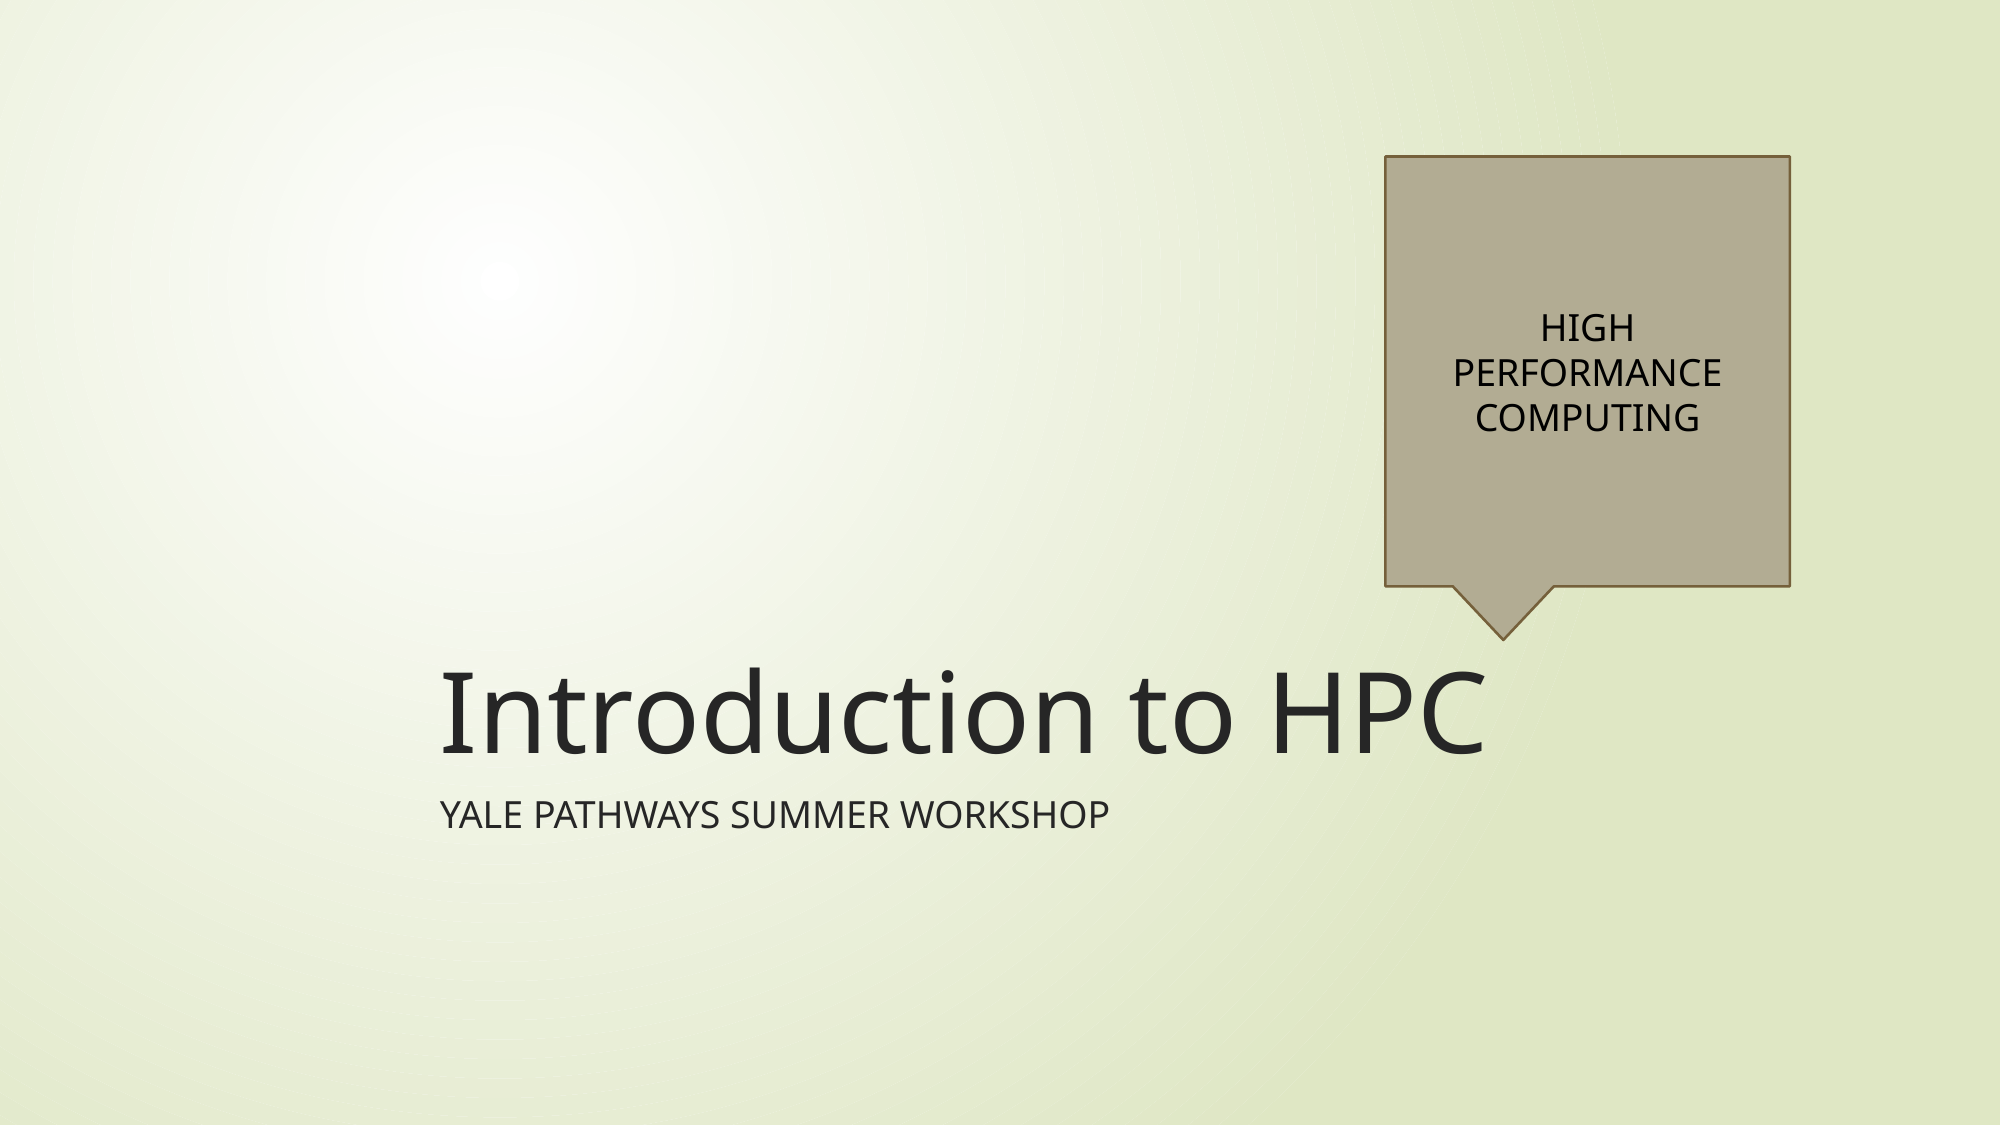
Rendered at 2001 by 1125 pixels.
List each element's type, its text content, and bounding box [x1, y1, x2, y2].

title Introduction to HPC [424, 412, 1888, 783]
text_box HIGH PERFORMANCE COMPUTING [1384, 155, 1792, 642]
subtitle YALE PATHWAYS SUMMER WORKSHOP [424, 783, 1888, 969]
